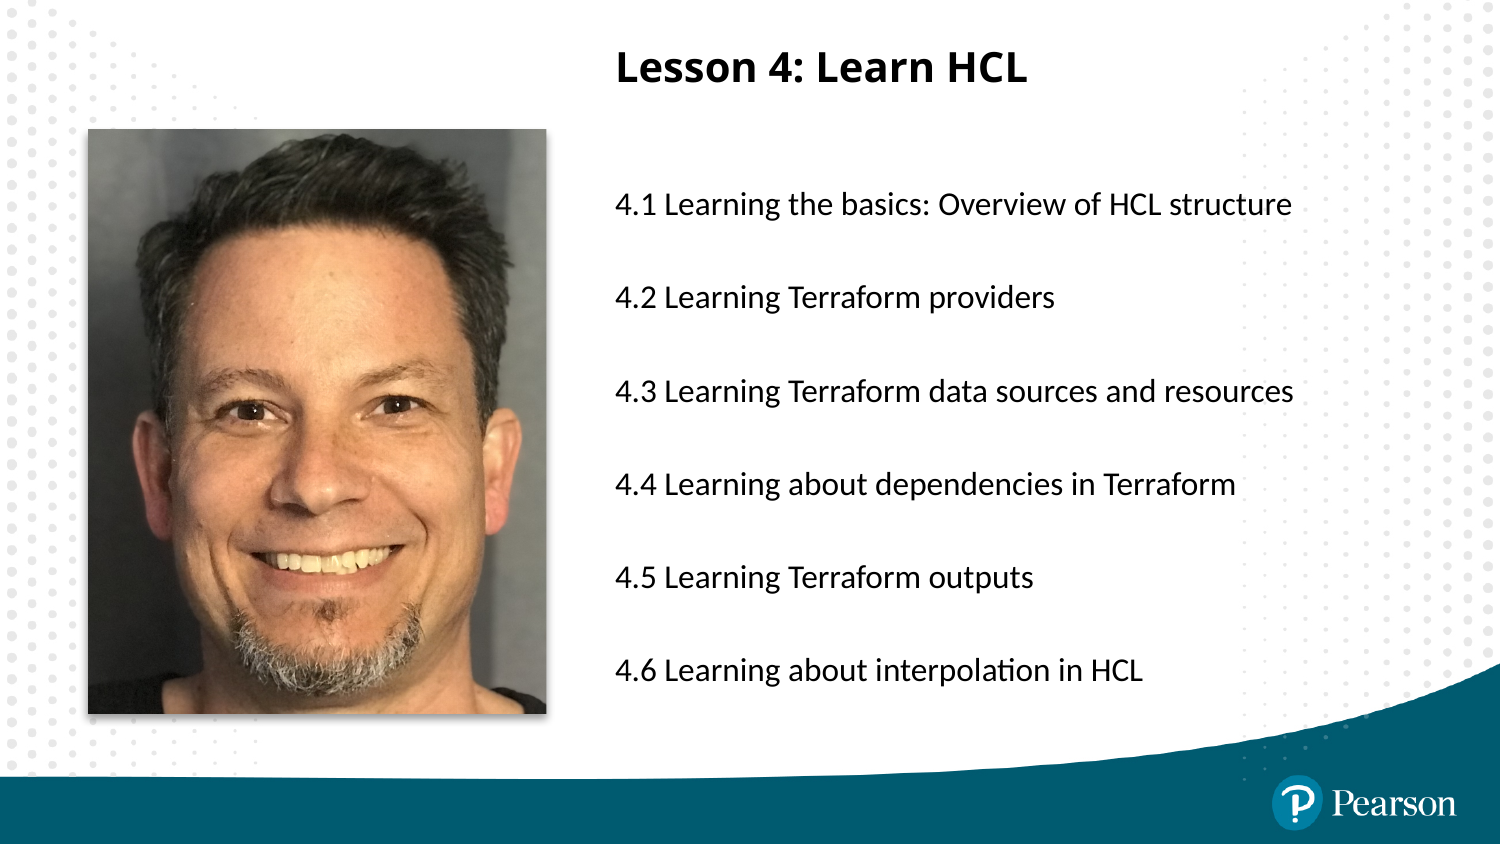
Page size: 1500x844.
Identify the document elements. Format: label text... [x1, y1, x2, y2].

list 4.1 Learning the basics: Overview of HCL structure 4.2 Learning Terraform providers 4.3 Learning Terraform data sources and resources 4.4 Learning about dependencies in Terraform 4.5 Learning Terraform outputs 4.6 Learning about interpolation in HCL [600, 174, 1397, 714]
picture [1447, 798, 1454, 815]
picture [0, 0, 1500, 778]
picture [1347, 791, 1353, 804]
picture [1432, 799, 1436, 813]
picture [1283, 786, 1314, 815]
picture [1354, 800, 1361, 815]
picture [1419, 800, 1424, 814]
list Lesson 4: Learn HCL [600, 33, 1453, 175]
picture [1336, 791, 1340, 815]
picture [1381, 798, 1385, 815]
picture [1440, 798, 1444, 815]
picture [1405, 799, 1416, 812]
